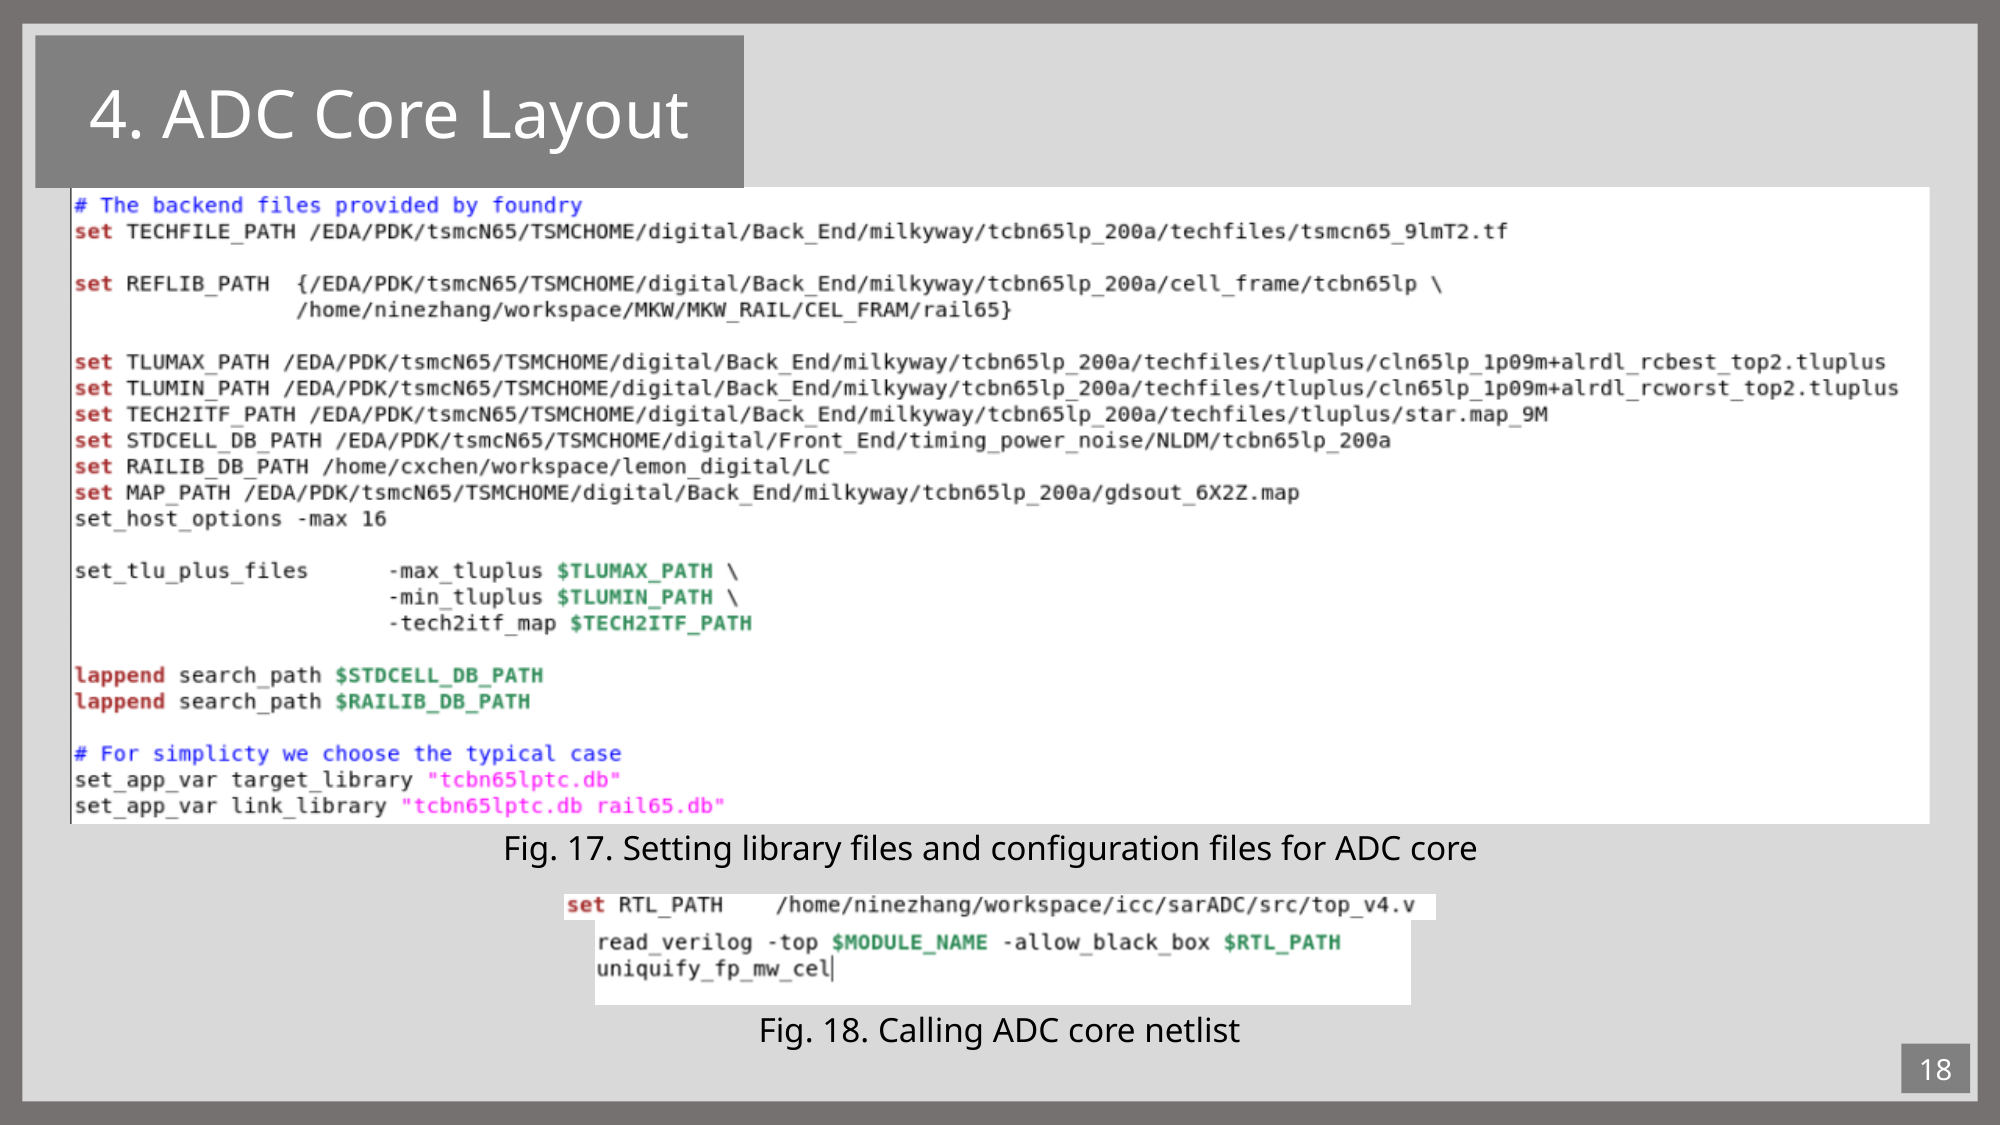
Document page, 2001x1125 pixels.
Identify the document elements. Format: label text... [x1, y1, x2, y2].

text_box [0, 0, 23, 1125]
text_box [492, 894, 1508, 1058]
text_box 4. ADC Core Layout [34, 34, 745, 189]
text_box 18 [1901, 1043, 1971, 1094]
text_box [1976, 0, 2000, 1125]
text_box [70, 187, 1930, 876]
text_box [23, 0, 1976, 25]
text_box [23, 1100, 1976, 1125]
